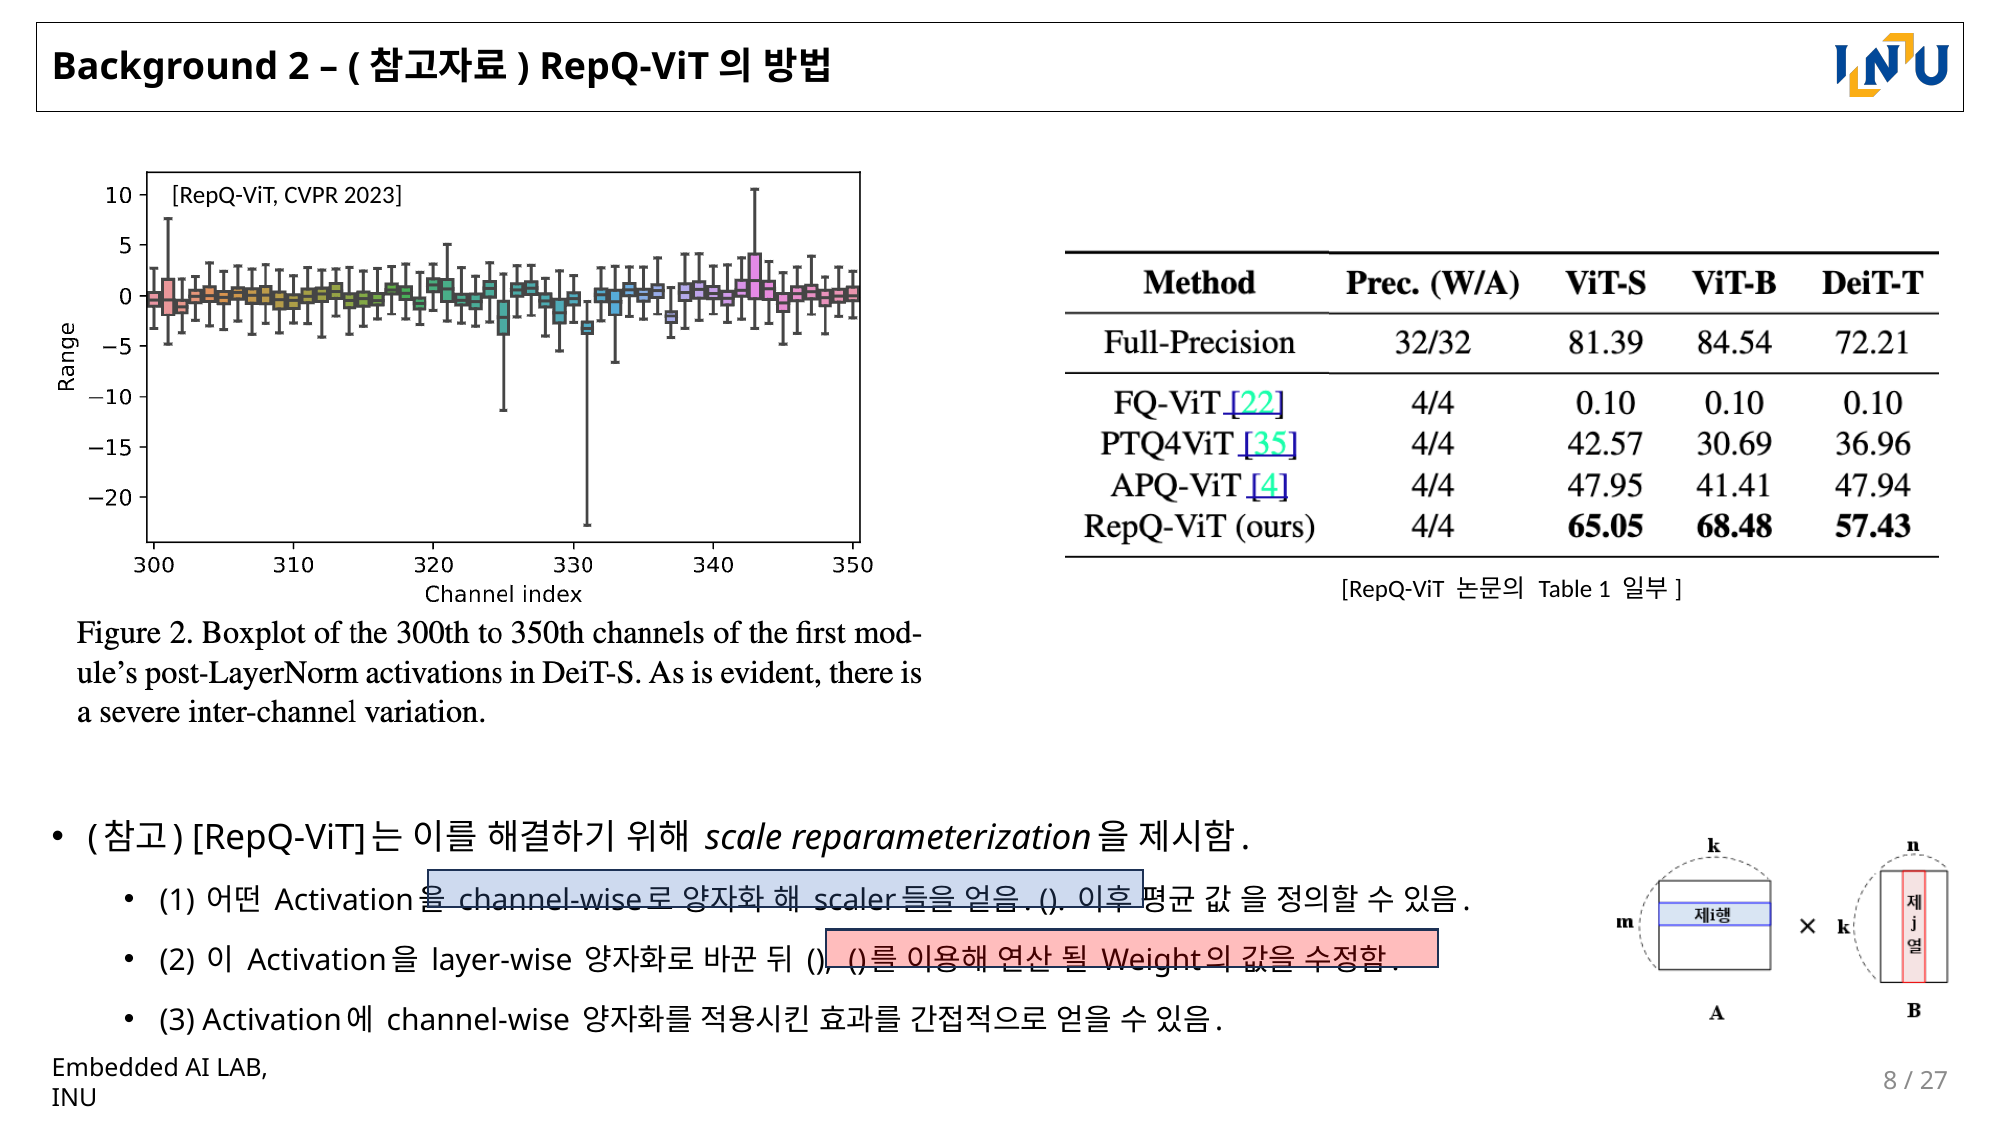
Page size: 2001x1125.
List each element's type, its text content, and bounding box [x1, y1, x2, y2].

text_box [825, 928, 1439, 968]
picture [1065, 235, 1939, 559]
text_box [427, 869, 1144, 908]
text_box [RepQ-ViT 논문의 Table 1 일부] [1326, 565, 1698, 610]
title Background 2 – (참고자료) RepQ-ViT의 방법 [36, 22, 1964, 112]
slide_number 8 / 27 [1513, 1051, 1964, 1112]
picture [1616, 831, 1964, 1028]
picture [24, 170, 944, 731]
